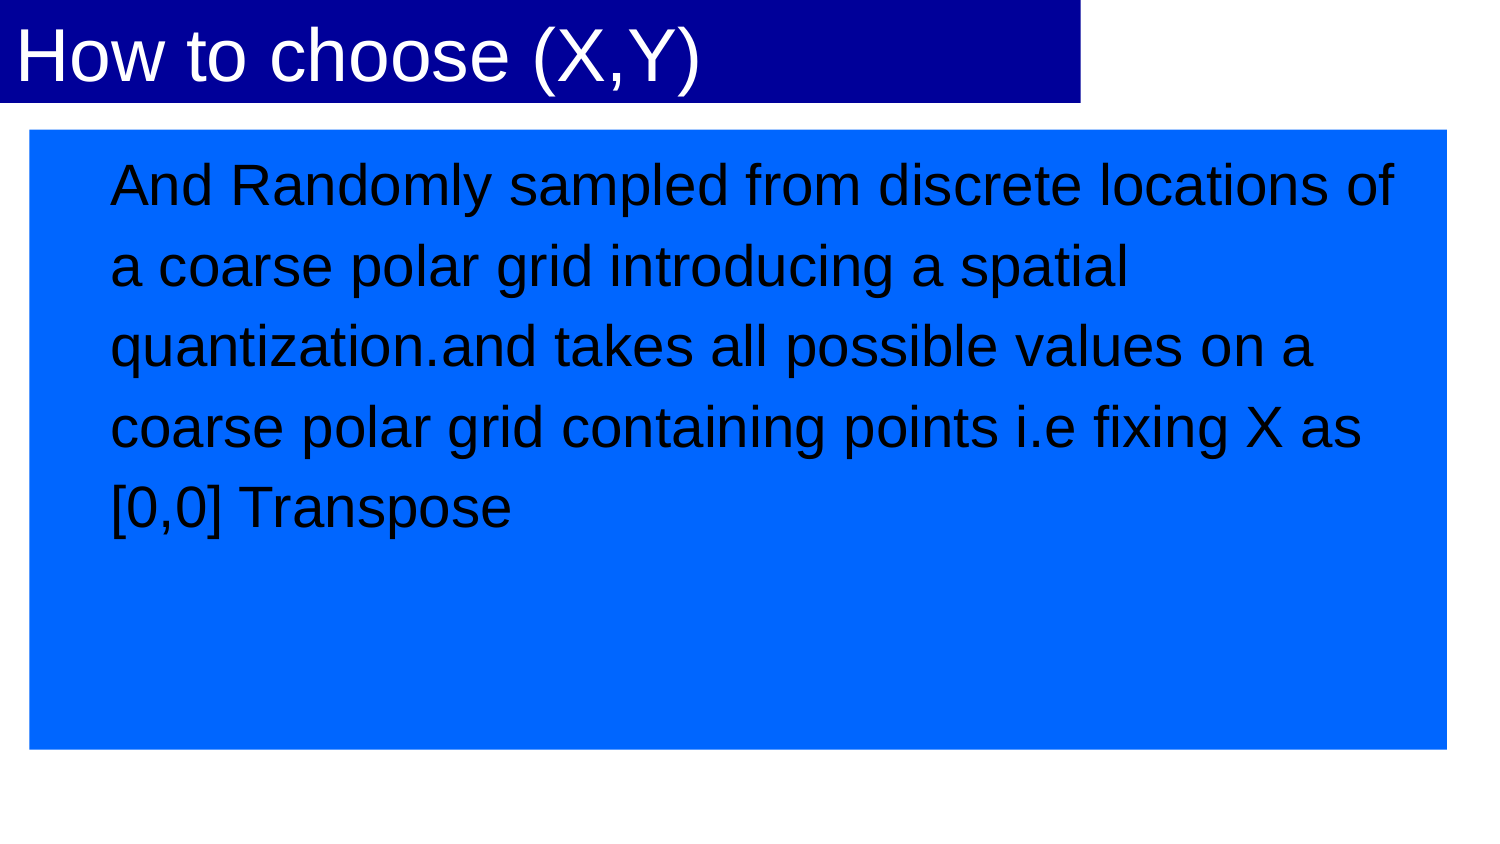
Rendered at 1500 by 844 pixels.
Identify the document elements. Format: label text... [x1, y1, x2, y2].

list And Randomly sampled from discrete locations of a coarse polar grid introducing a spatial quantization.and takes all possible values on a coarse polar grid containing points i.e fixing X as [0,0] Transpose [29, 129, 1447, 750]
title How to choose (X,Y) [0, 1, 1081, 103]
